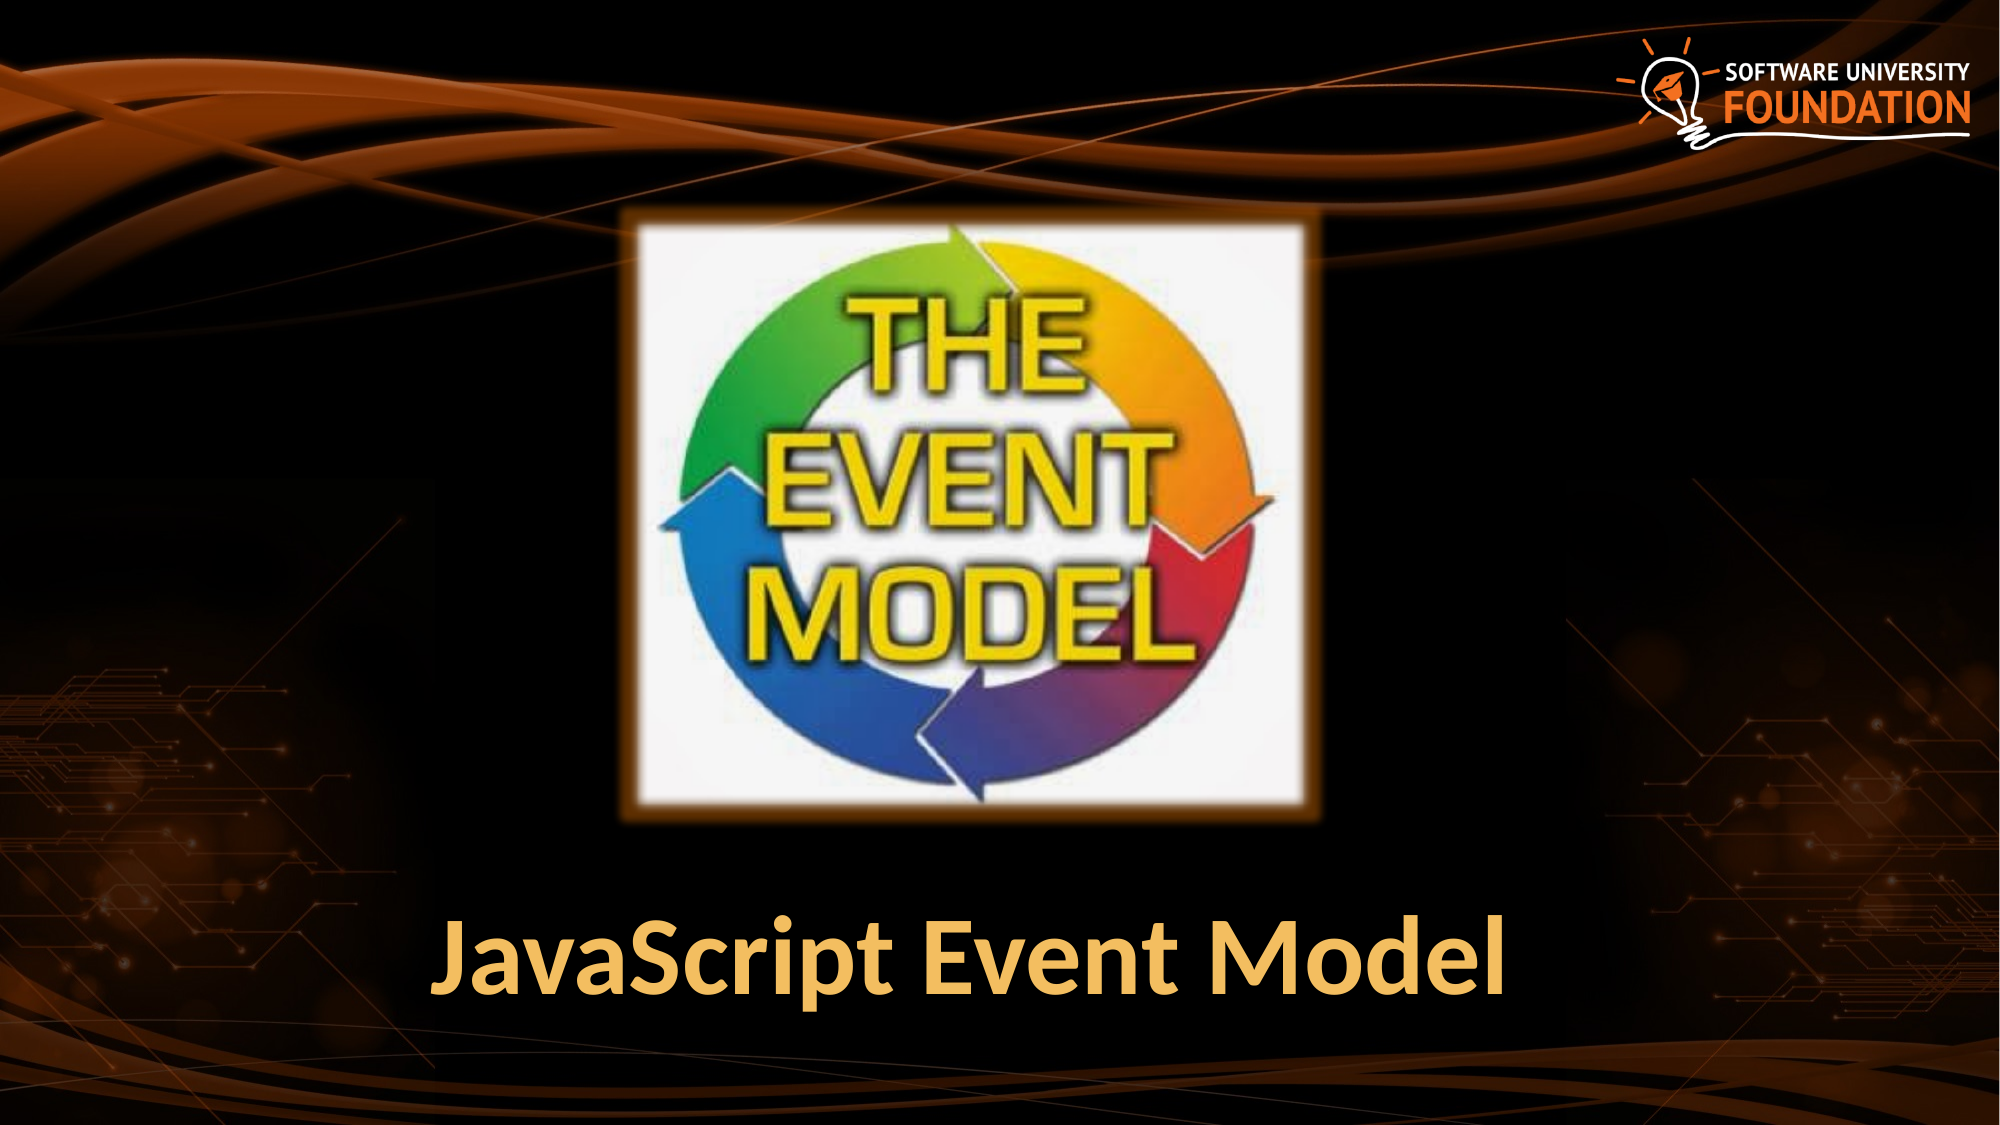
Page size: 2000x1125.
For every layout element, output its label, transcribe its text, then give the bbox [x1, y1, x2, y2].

title JavaScript Event Model [237, 890, 1704, 1025]
picture [0, 0, 2000, 1125]
